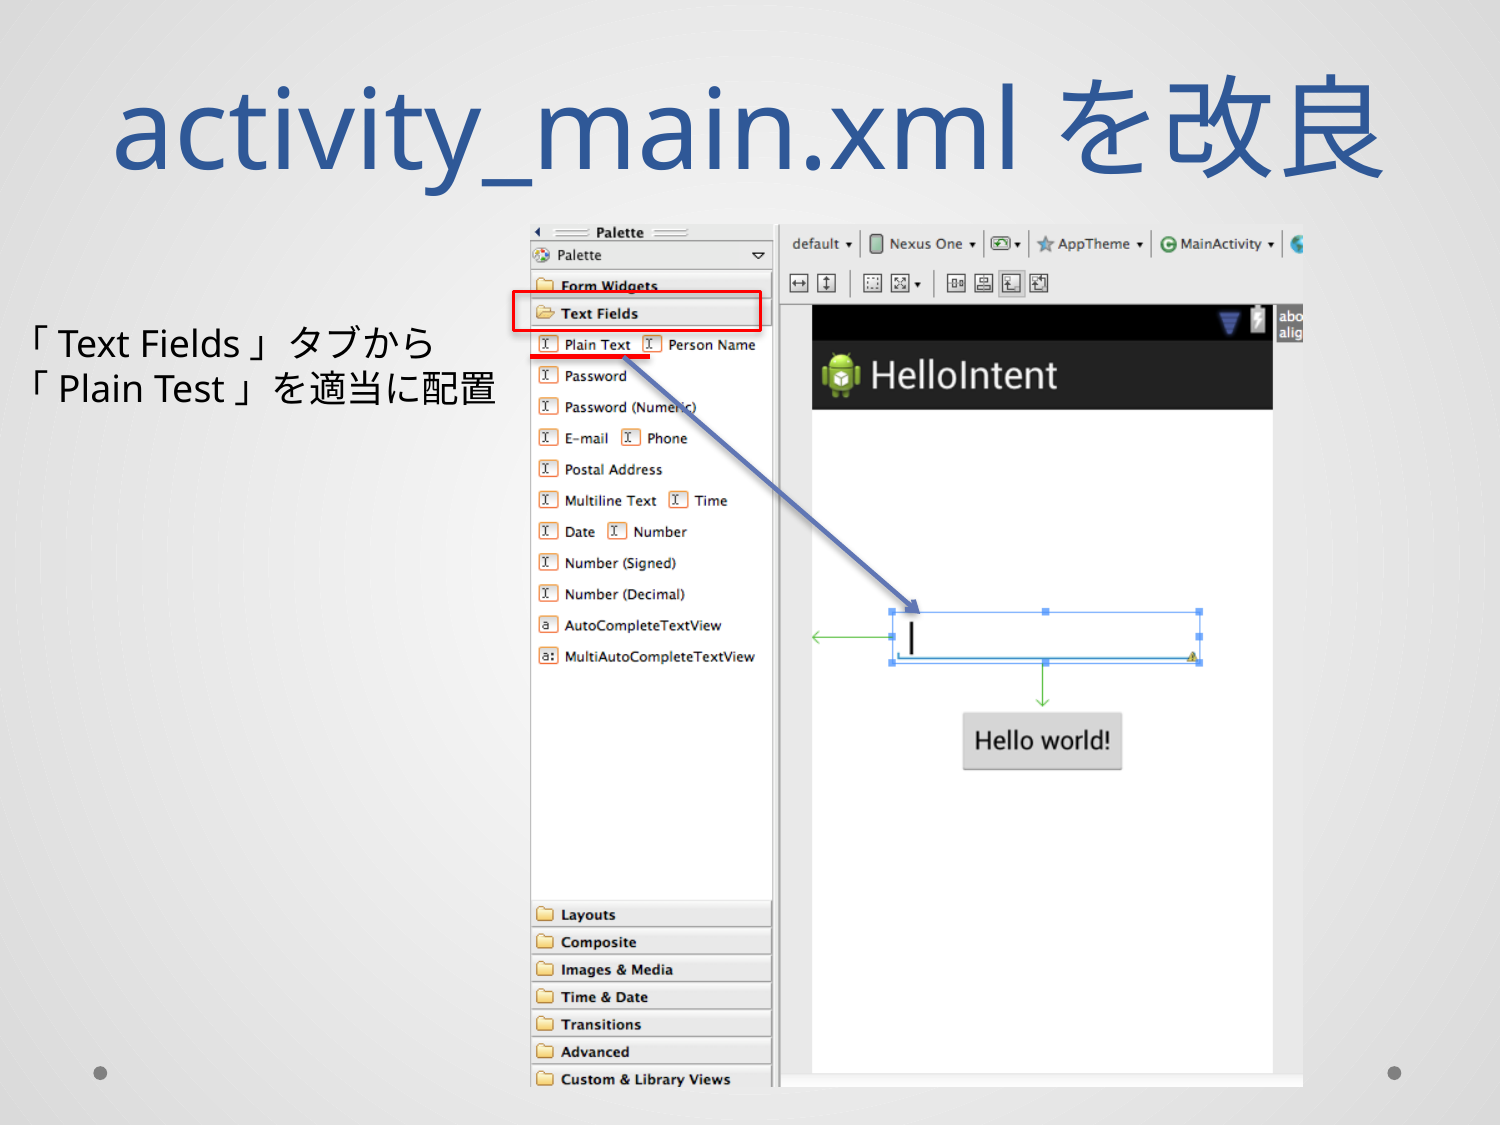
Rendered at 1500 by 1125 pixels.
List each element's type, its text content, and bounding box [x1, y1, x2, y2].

text_box [513, 291, 524, 332]
picture [530, 223, 1303, 1088]
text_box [623, 356, 921, 615]
title activity_main.xmlを改良 [75, 0, 1425, 263]
text_box 「Text Fields」タブから 「Plain Test」を適当に配置 [0, 312, 512, 418]
